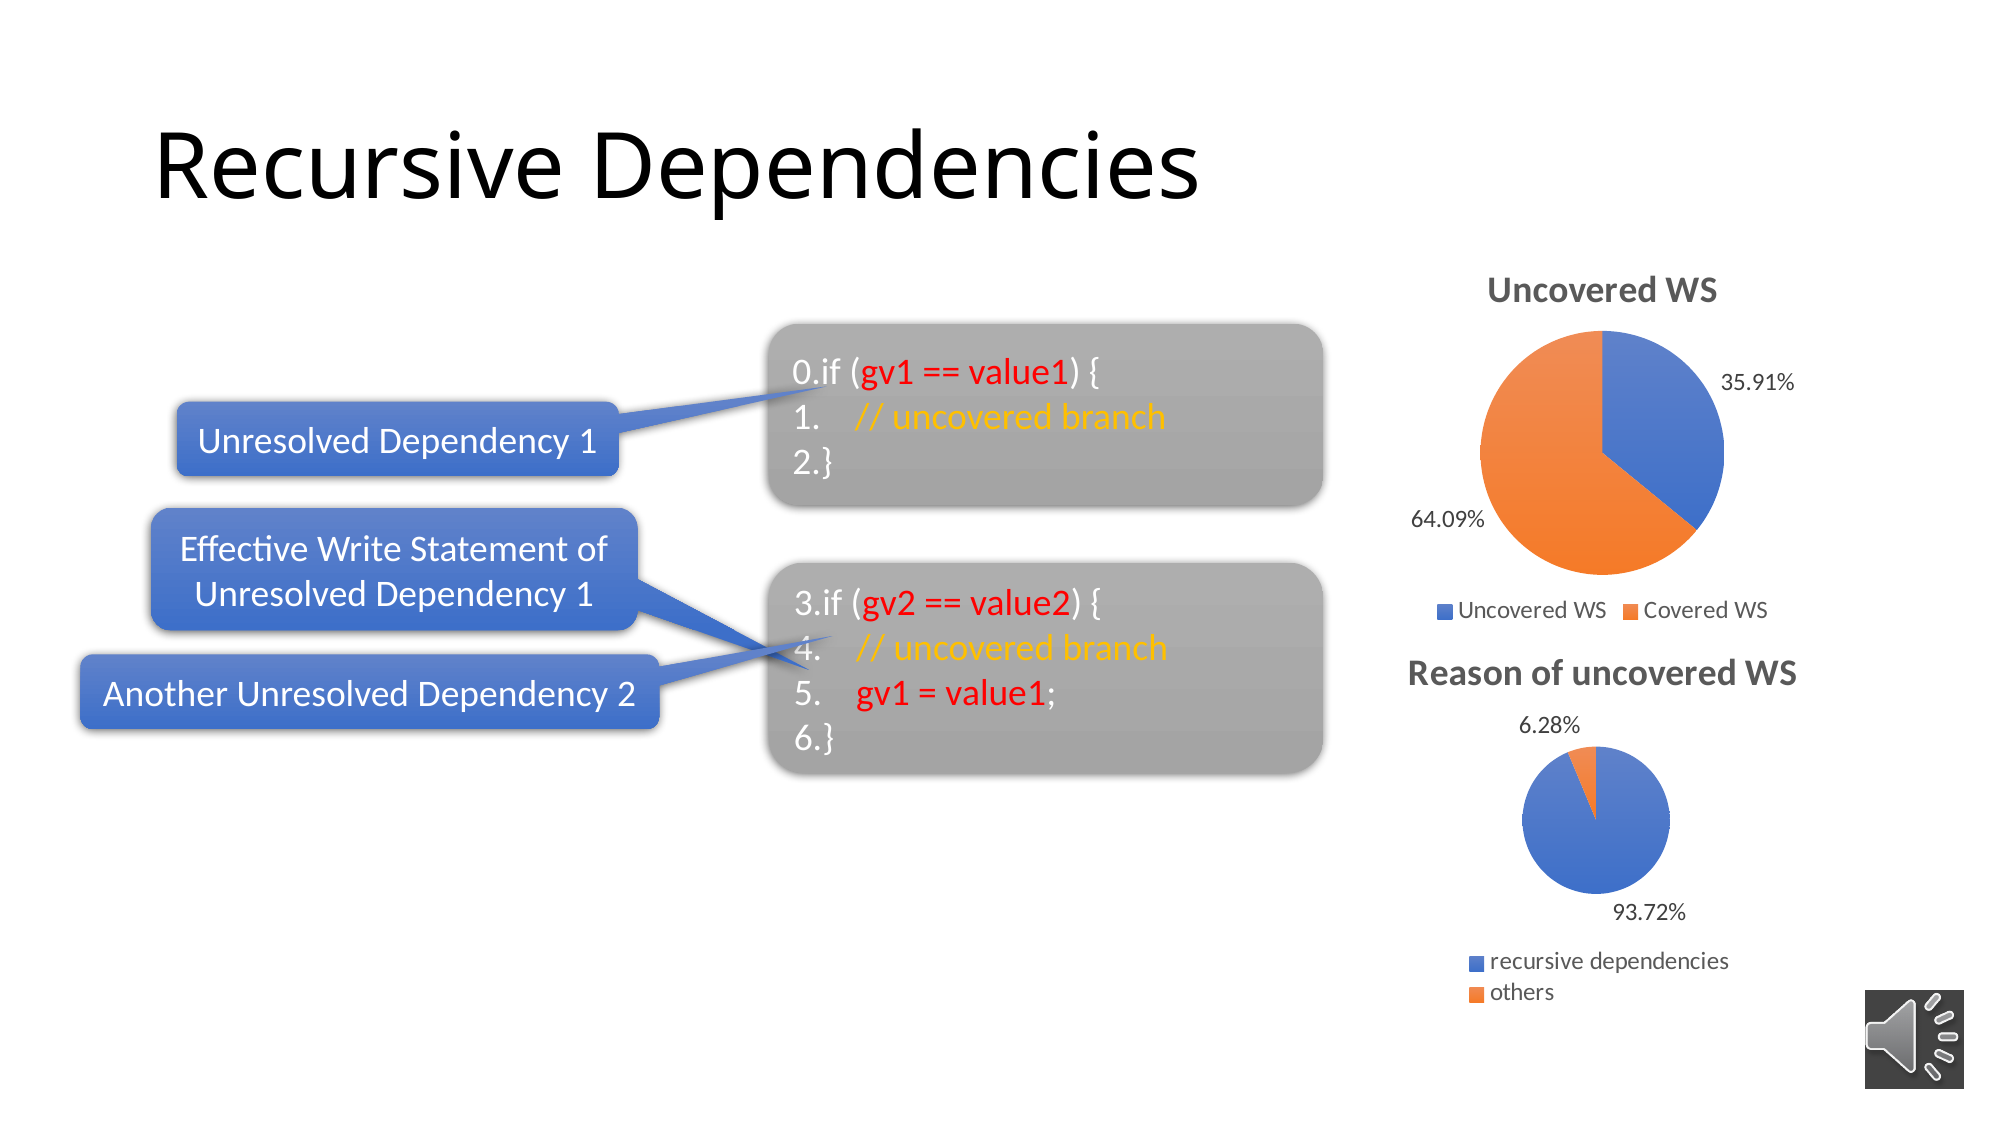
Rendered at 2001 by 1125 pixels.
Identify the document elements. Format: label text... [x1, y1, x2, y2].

title Recursive Dependencies [137, 59, 1863, 278]
text_box 0.if (gv1 == value1) { 1. // uncovered branch 2.} [768, 323, 1324, 505]
text_box 3.if (gv2 == value2) { 4. // uncovered branch 5. gv1 = value1; 6.} [768, 562, 1324, 773]
picture [1864, 989, 1965, 1090]
text_box Another Unresolved Dependency 2 [80, 635, 834, 730]
text_box Effective Write Statement of Unresolved Dependency 1 [150, 507, 759, 646]
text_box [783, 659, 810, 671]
text_box Unresolved Dependency 1 [176, 386, 828, 477]
chart [1342, 247, 1863, 1014]
